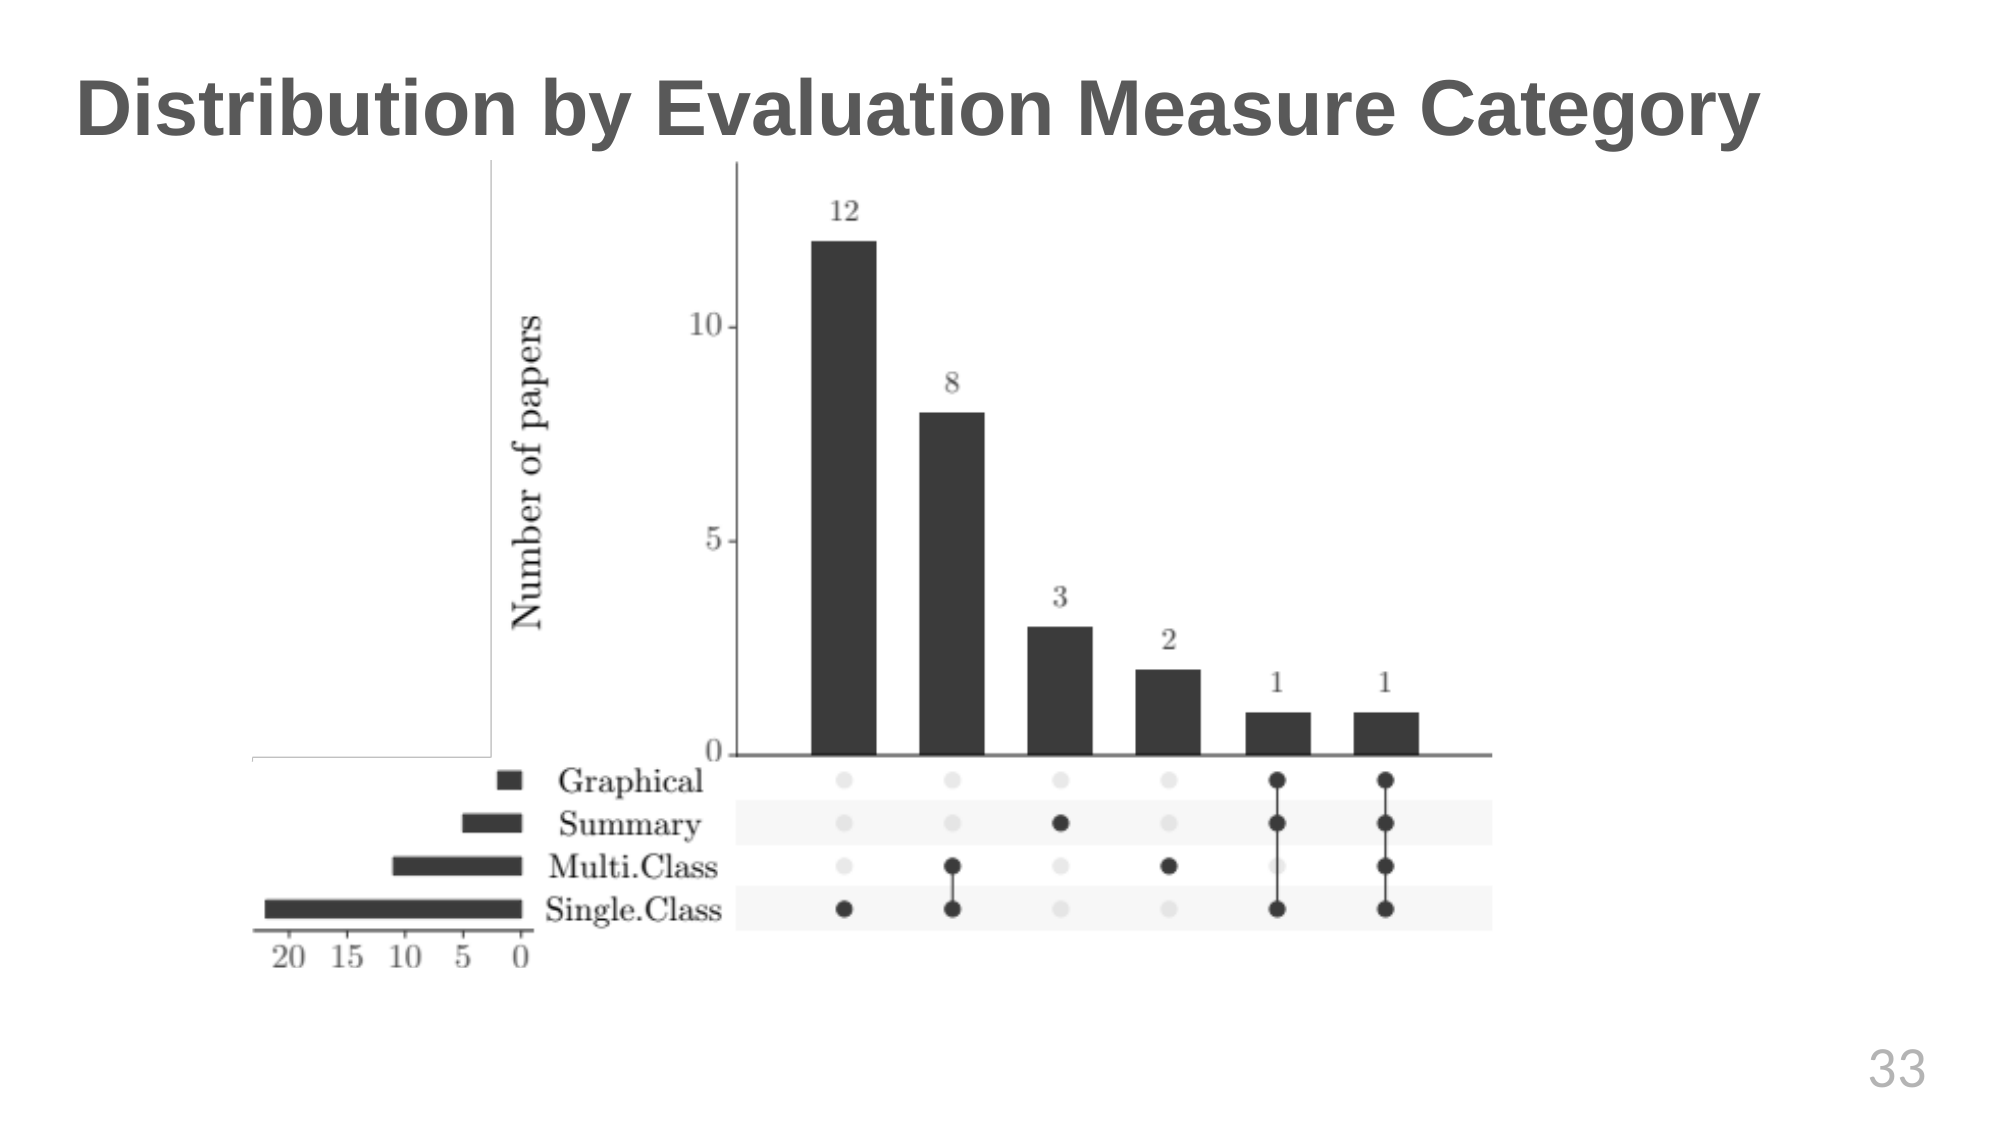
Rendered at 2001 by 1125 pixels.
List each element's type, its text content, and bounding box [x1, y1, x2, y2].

picture [251, 159, 1493, 968]
text_box Distribution by Evaluation Measure Category [61, 59, 1967, 160]
text_box <number> [1785, 1034, 1942, 1095]
